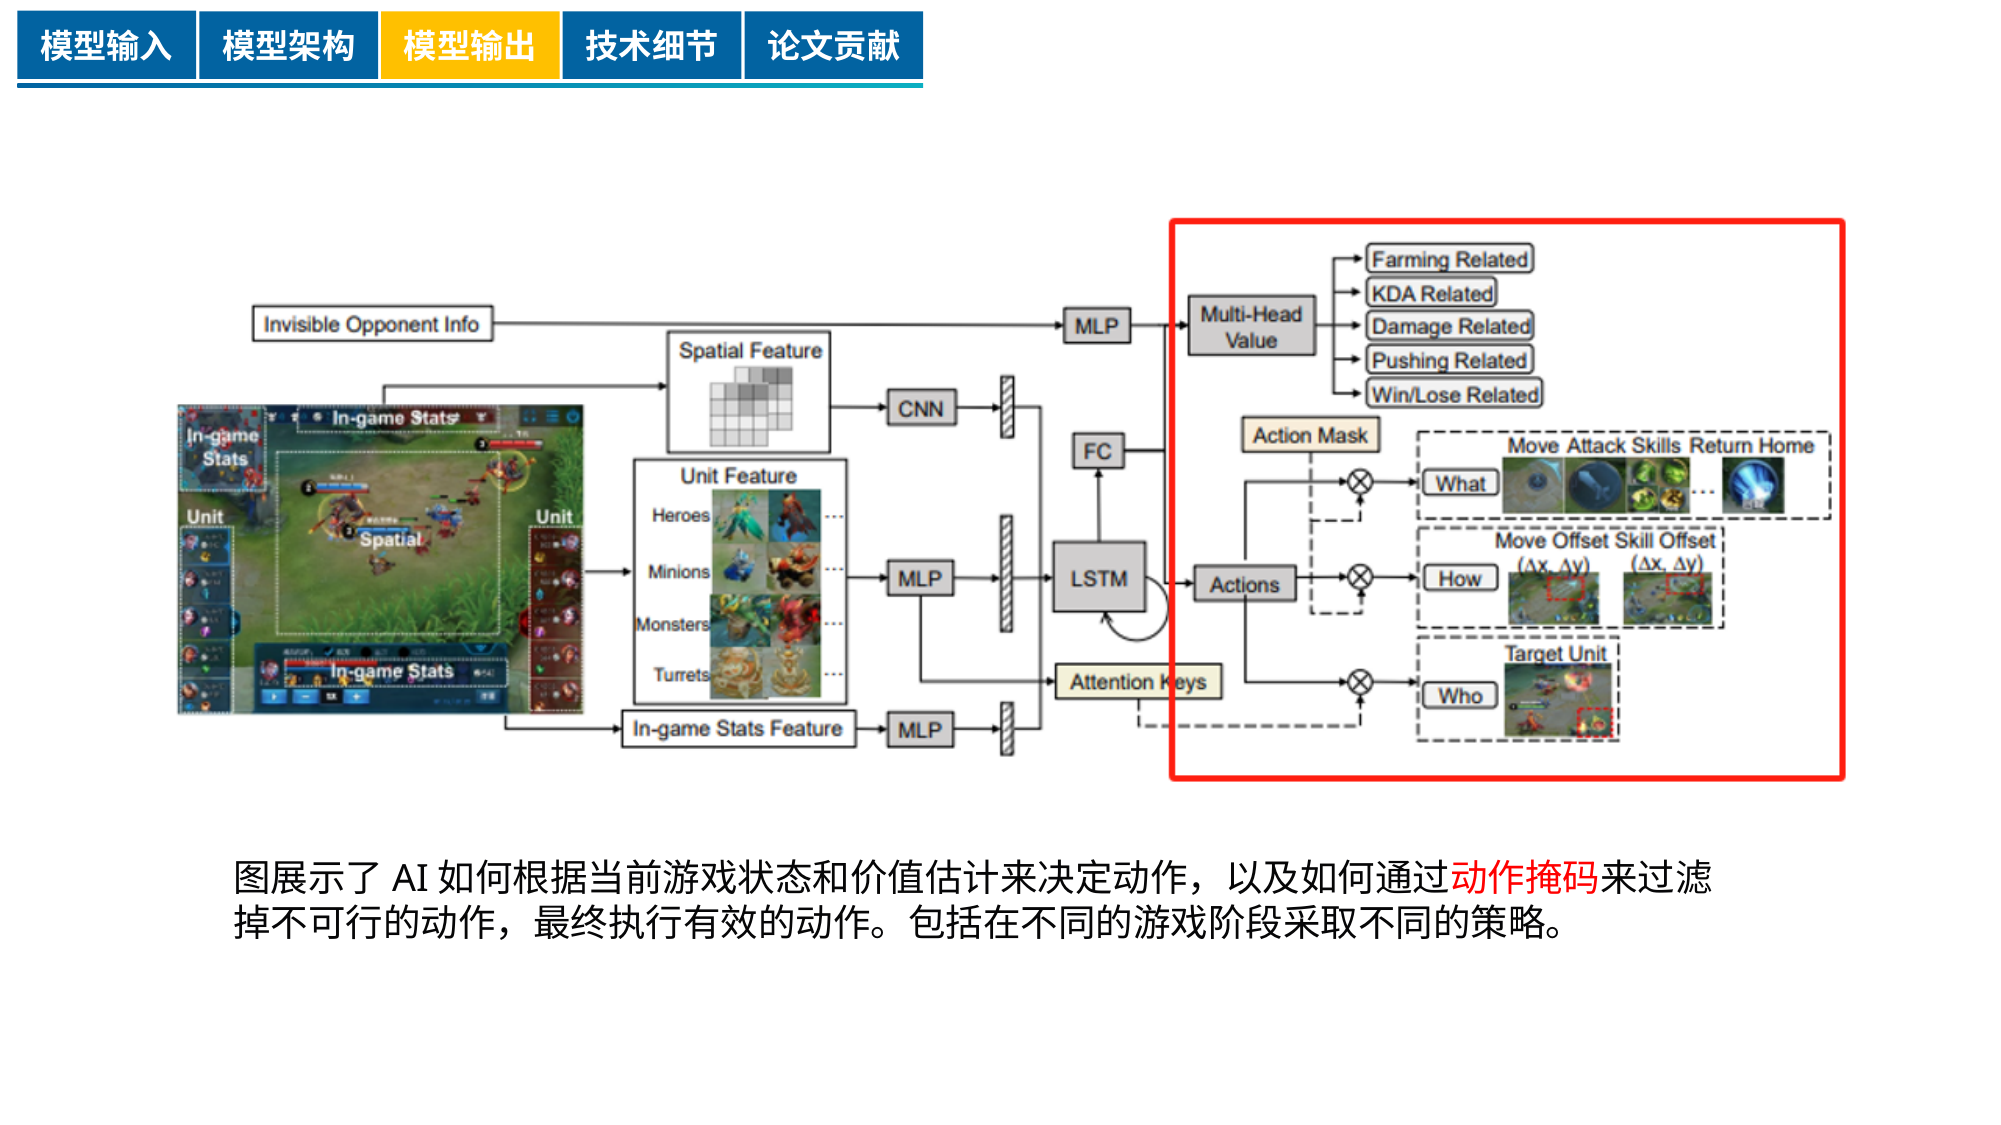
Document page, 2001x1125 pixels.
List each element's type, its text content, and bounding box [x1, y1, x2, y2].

text_box 图展示了AI如何根据当前游戏状态和价值估计来决定动作，以及如何通过动作掩码来过滤掉不可行的动作，最终执行有效的动作。包括在不同的游戏阶段采取不同的策略。 [218, 846, 1749, 952]
picture [147, 212, 1860, 785]
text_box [17, 10, 924, 79]
text_box [16, 82, 924, 89]
